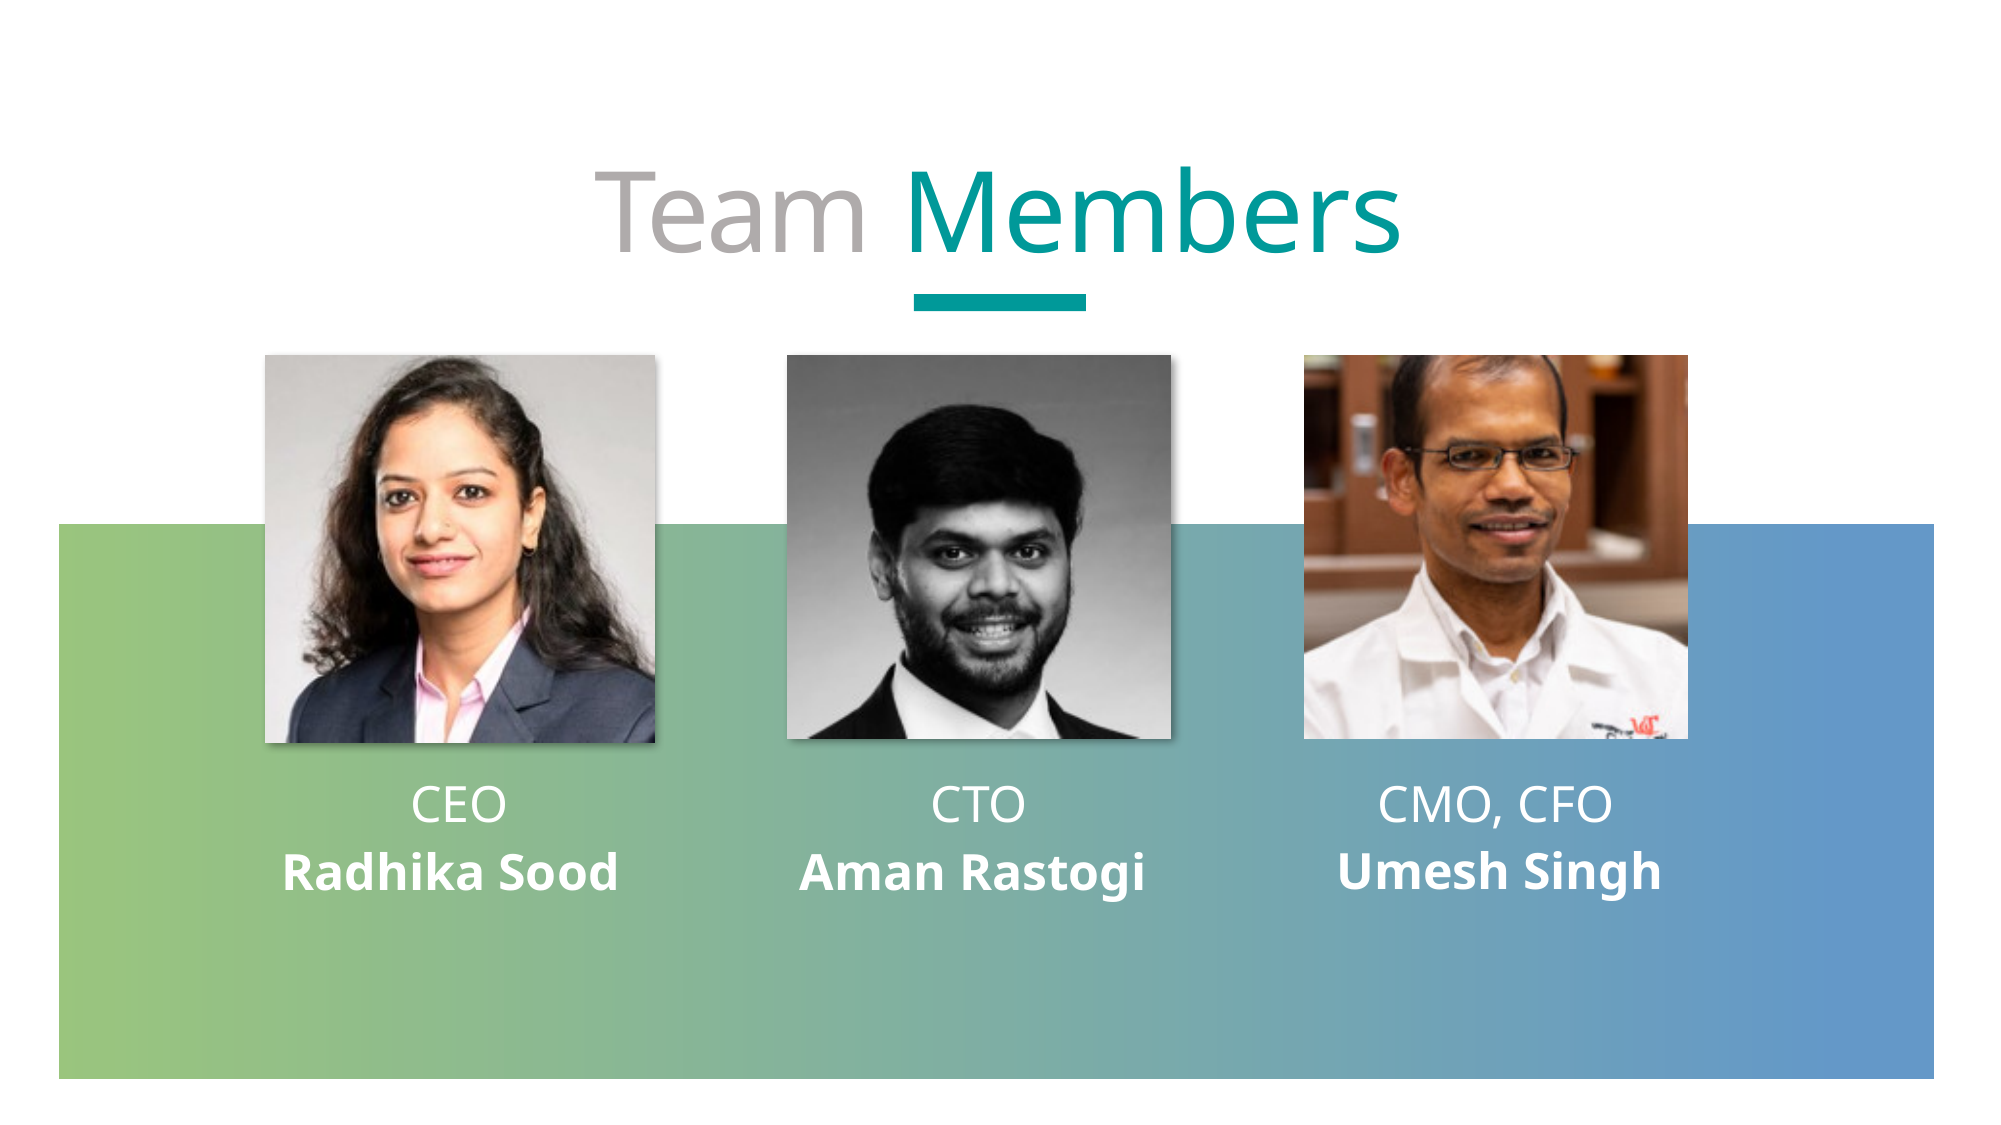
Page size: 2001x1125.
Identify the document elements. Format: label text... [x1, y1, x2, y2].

picture [1304, 355, 1688, 739]
text_box [912, 292, 1088, 313]
text_box CEO [324, 765, 595, 832]
text_box Aman Rastogi [785, 832, 1209, 908]
text_box CMO, CFO [1361, 764, 1631, 840]
picture [787, 355, 1171, 739]
text_box CTO [844, 764, 1114, 840]
text_box Radhika Sood [266, 832, 656, 908]
text_box [334, 749, 656, 832]
picture [264, 355, 655, 743]
title Team Members [249, 42, 1750, 288]
text_box Umesh Singh [1321, 831, 1734, 907]
text_box [58, 522, 1936, 1081]
